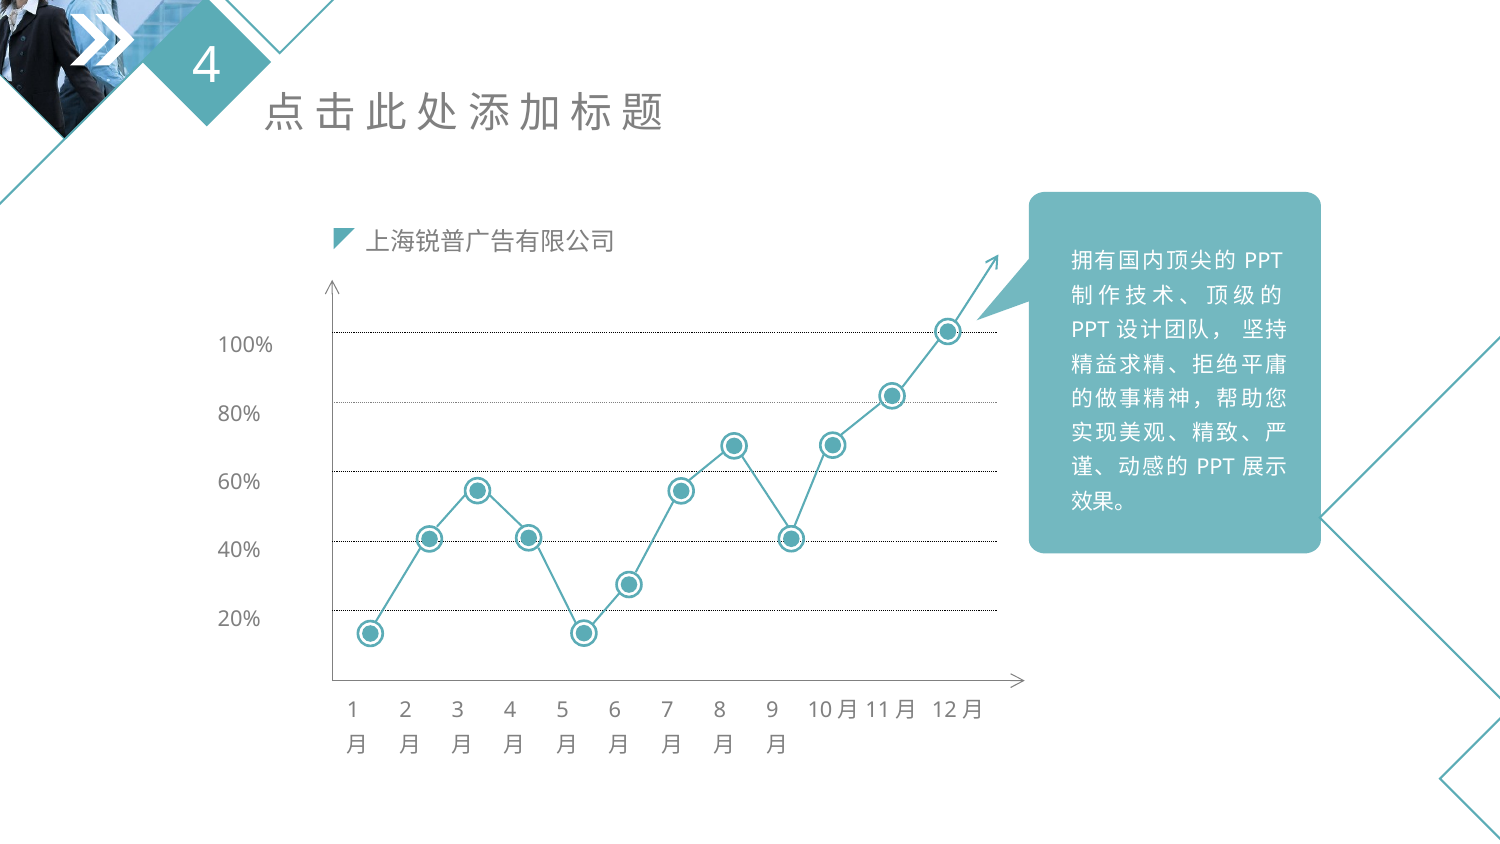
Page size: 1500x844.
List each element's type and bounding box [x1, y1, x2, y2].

text_box [633, 182, 1321, 584]
picture [0, 0, 201, 137]
text_box [356, 254, 999, 648]
text_box [333, 217, 632, 264]
text_box [202, 279, 1025, 732]
